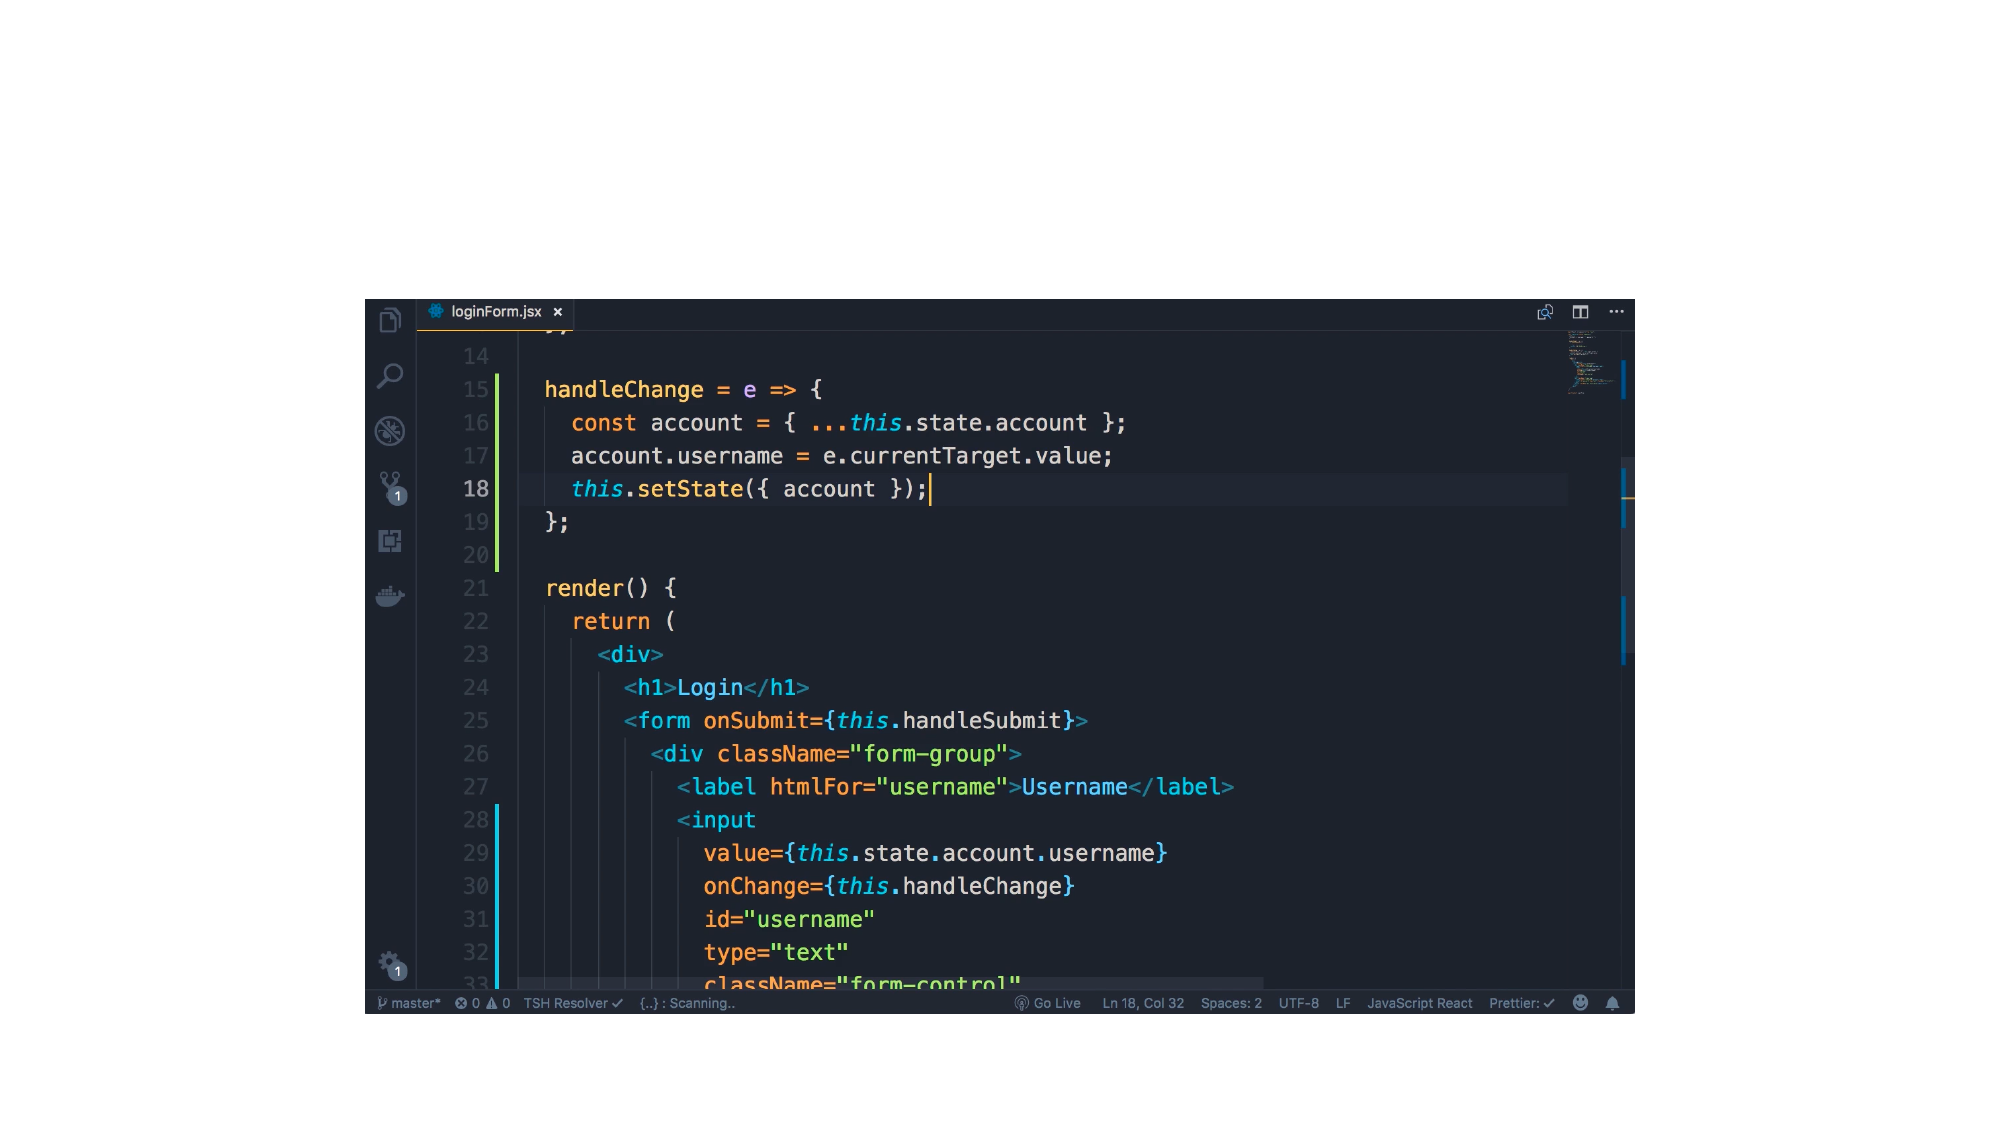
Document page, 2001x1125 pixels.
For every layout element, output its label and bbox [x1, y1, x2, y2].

list [365, 299, 1635, 1014]
